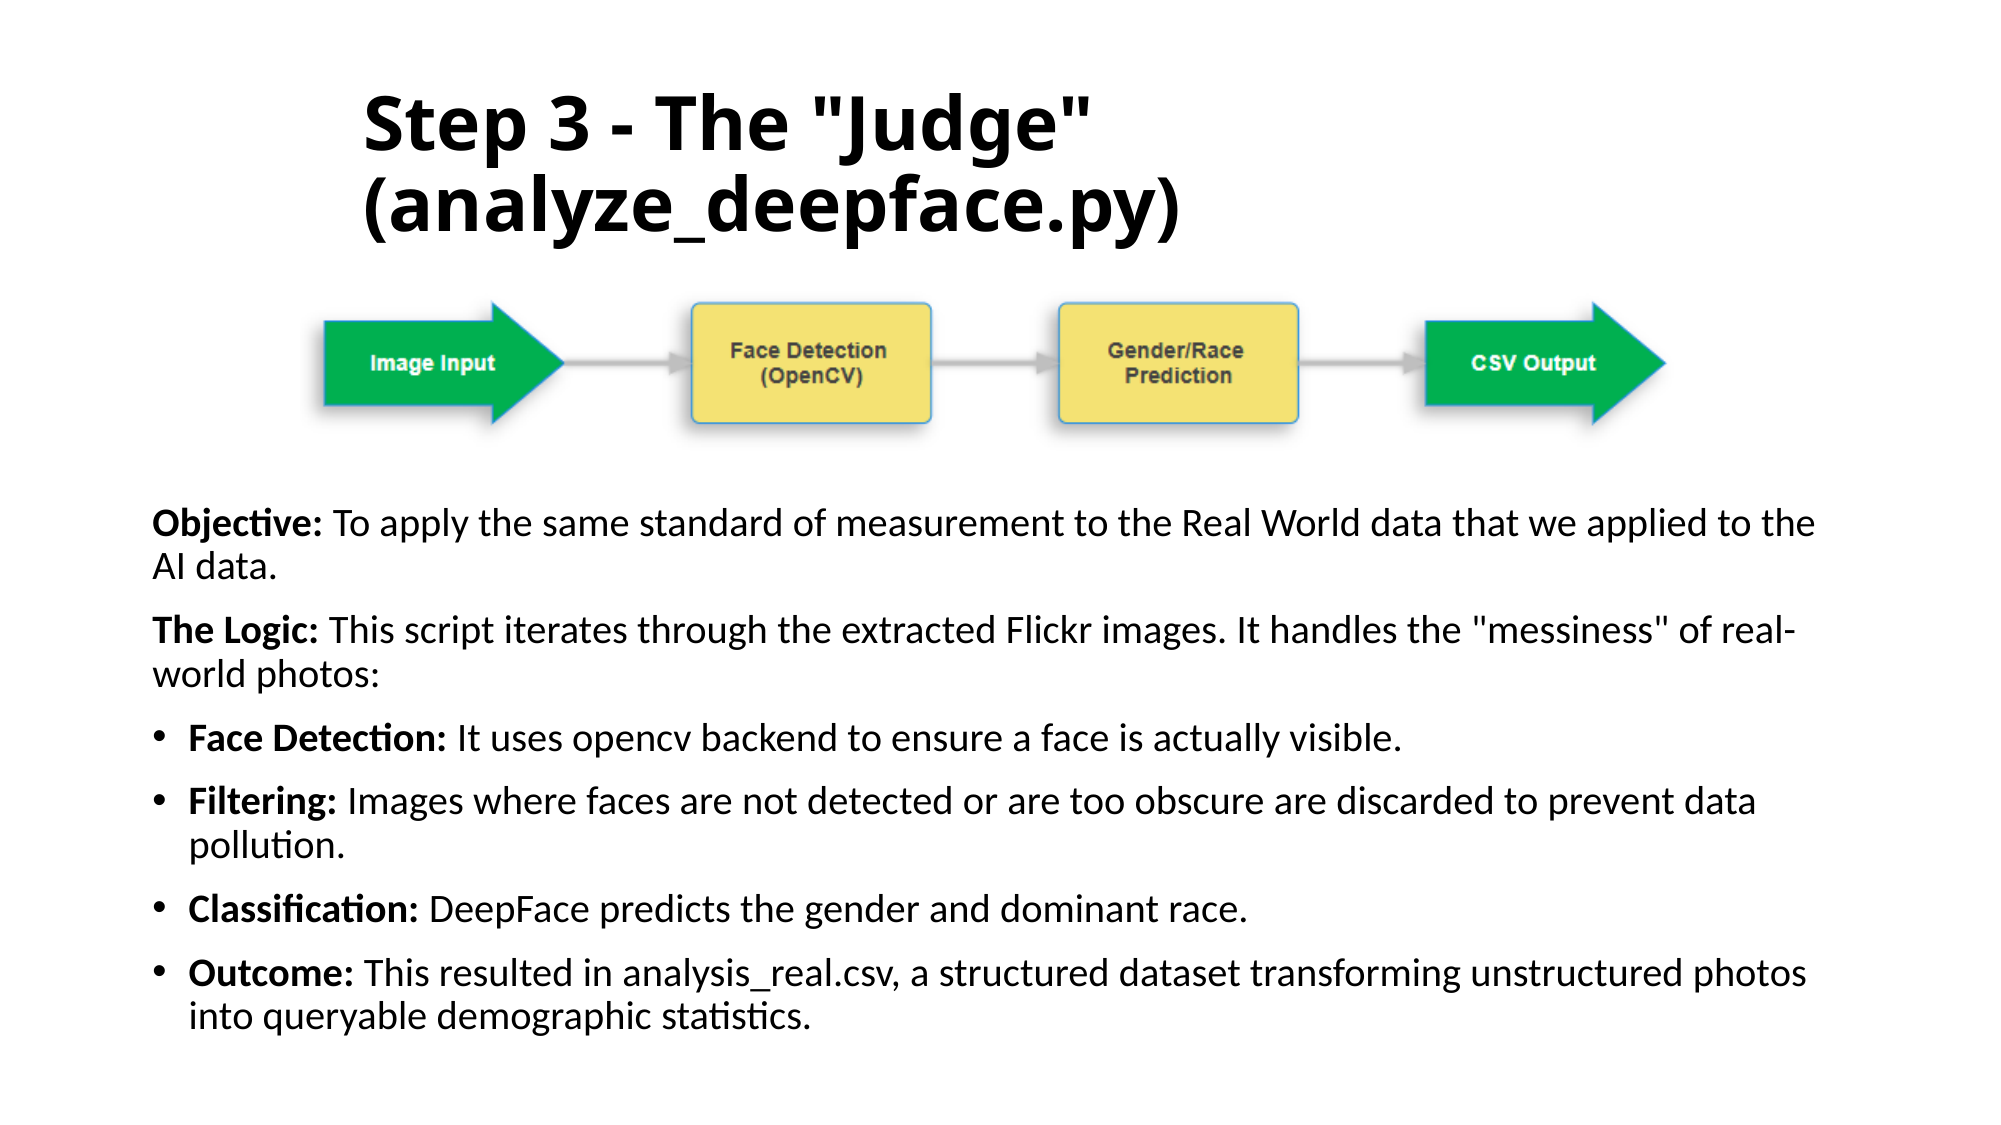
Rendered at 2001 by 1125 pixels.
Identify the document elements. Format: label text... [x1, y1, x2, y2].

list Objective: To apply the same standard of measurement to the Real World data that we applied to the AI data. The Logic: This script iterates through the extracted Flickr images. It handles the "messiness" of real-world photos: Face Detection: It uses opencv backend to ensure a face is actually visible. Filtering: Images where faces are not detected or are too obscure are discarded to prevent data pollution. Classification: DeepFace predicts the gender and dominant race. Outcome: This resulted in analysis_real.csv, a structured dataset transforming unstructured photos into queryable demographic statistics. [137, 493, 1863, 1048]
title Step 3 - The "Judge" (analyze_deepface.py) [348, 55, 1652, 222]
picture [300, 222, 1700, 548]
